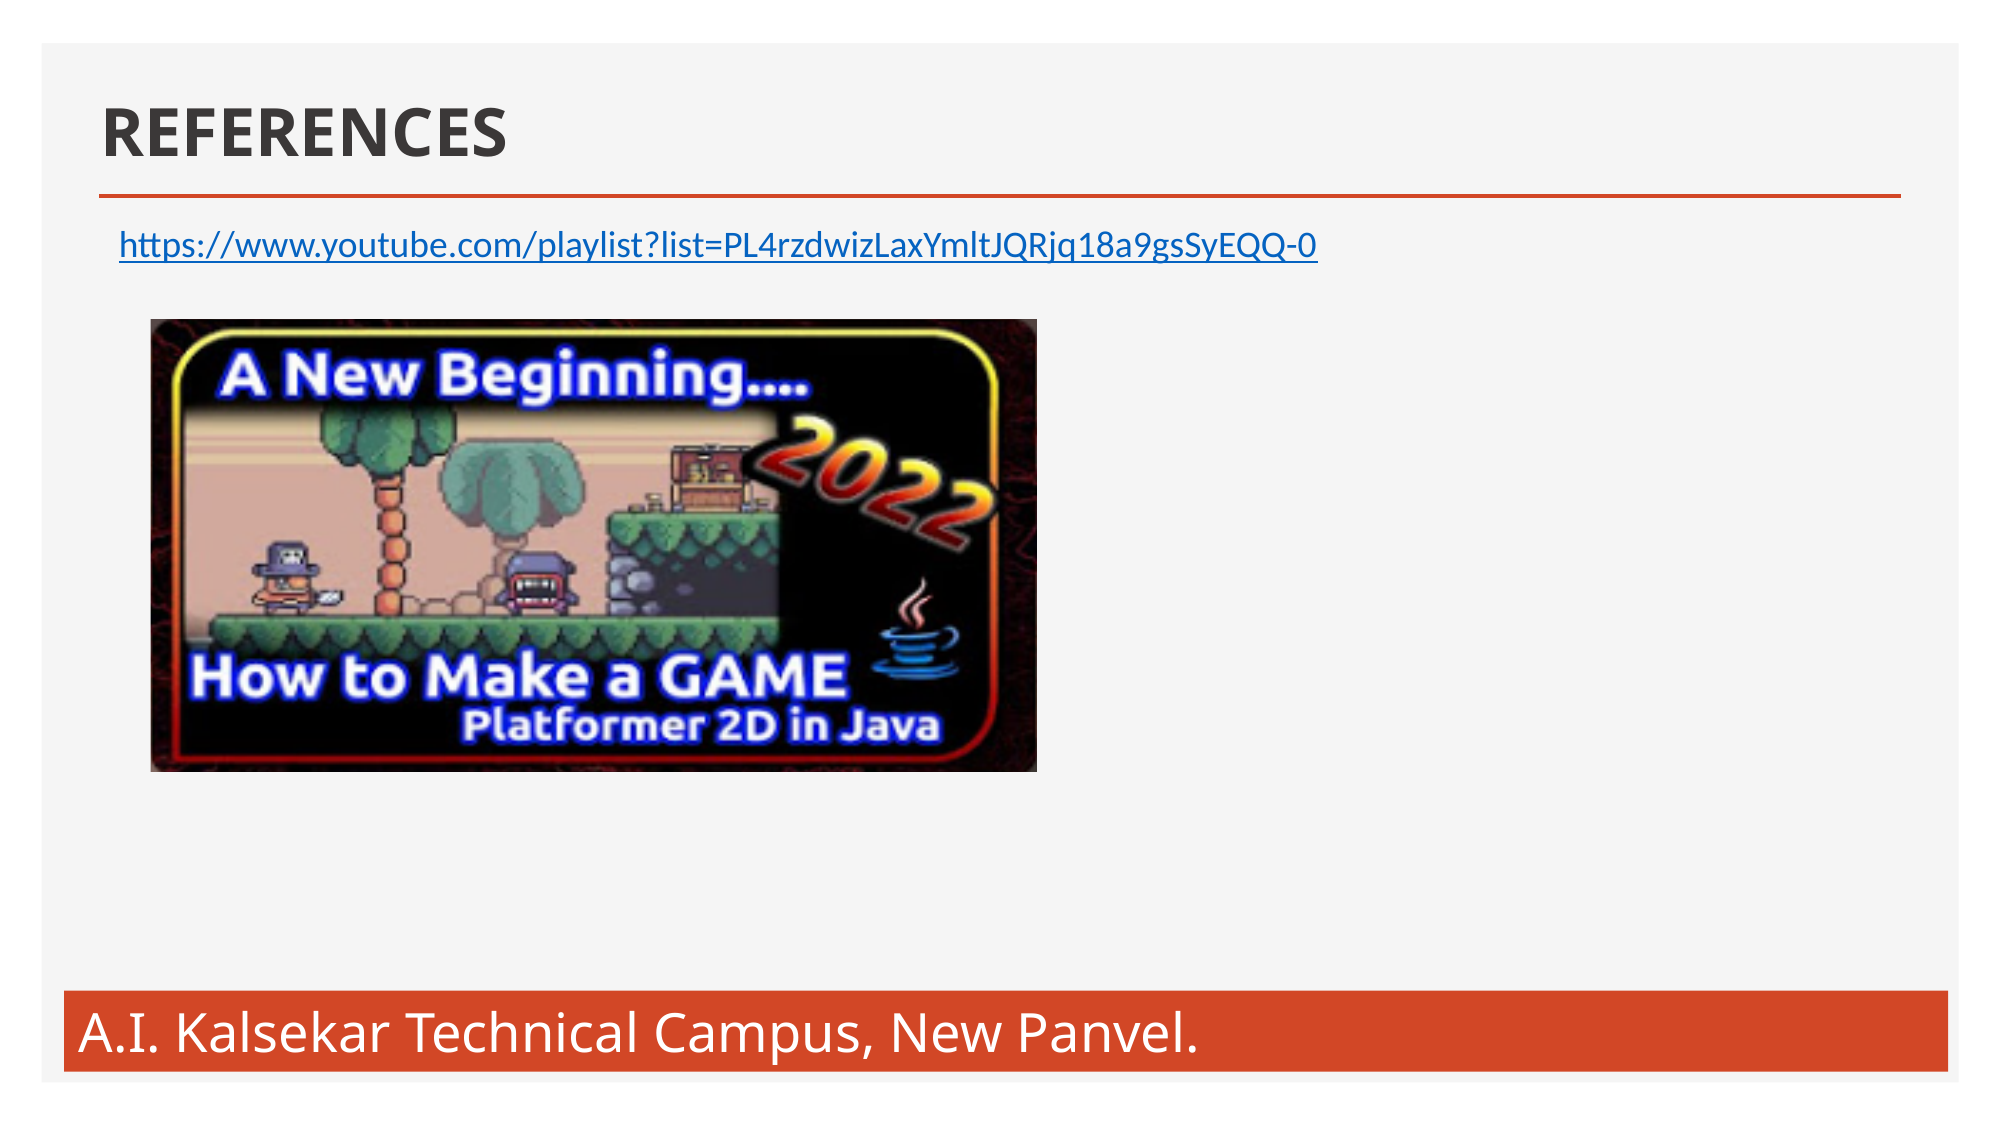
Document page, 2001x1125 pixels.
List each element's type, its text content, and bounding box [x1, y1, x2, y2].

title REFERENCES [85, 73, 1850, 179]
picture [150, 319, 1037, 772]
text_box https://www.youtube.com/playlist?list=PL4rzdwizLaxYmltJQRjq18a9gsSyEQQ-0 [103, 213, 1909, 318]
text_box A.I. Kalsekar Technical Campus, New Panvel. [64, 990, 1949, 1072]
